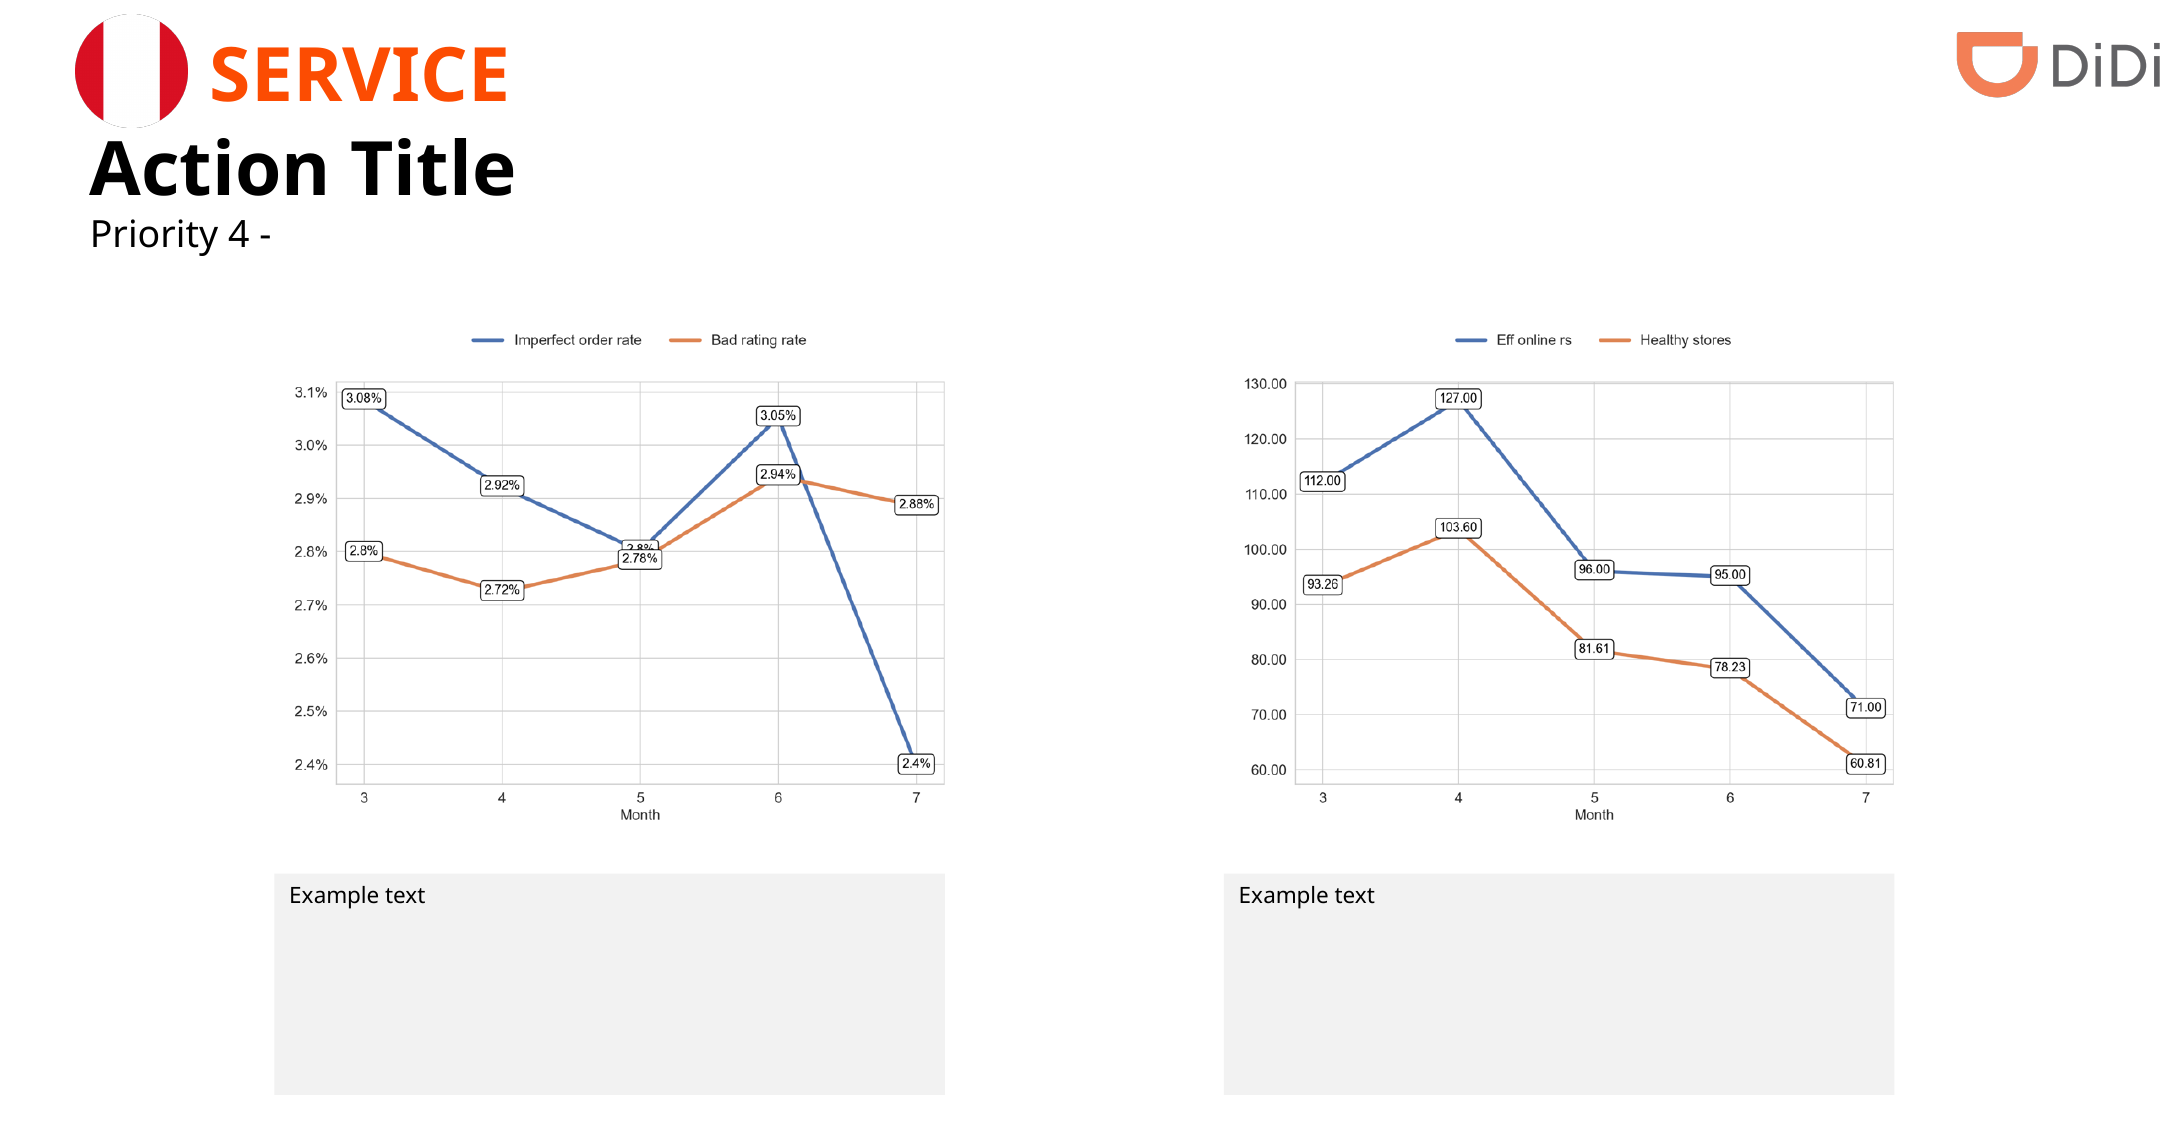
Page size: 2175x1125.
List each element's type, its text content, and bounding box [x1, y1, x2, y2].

text_box Action Title [74, 127, 2175, 202]
picture [1223, 322, 1900, 829]
picture [1949, 1, 2175, 129]
text_box SERVICE [194, 15, 1800, 127]
picture [74, 14, 188, 128]
text_box Example text [274, 873, 945, 1095]
text_box Priority 4 - [74, 202, 2175, 263]
picture [274, 322, 950, 829]
text_box Example text [1223, 873, 1895, 1095]
